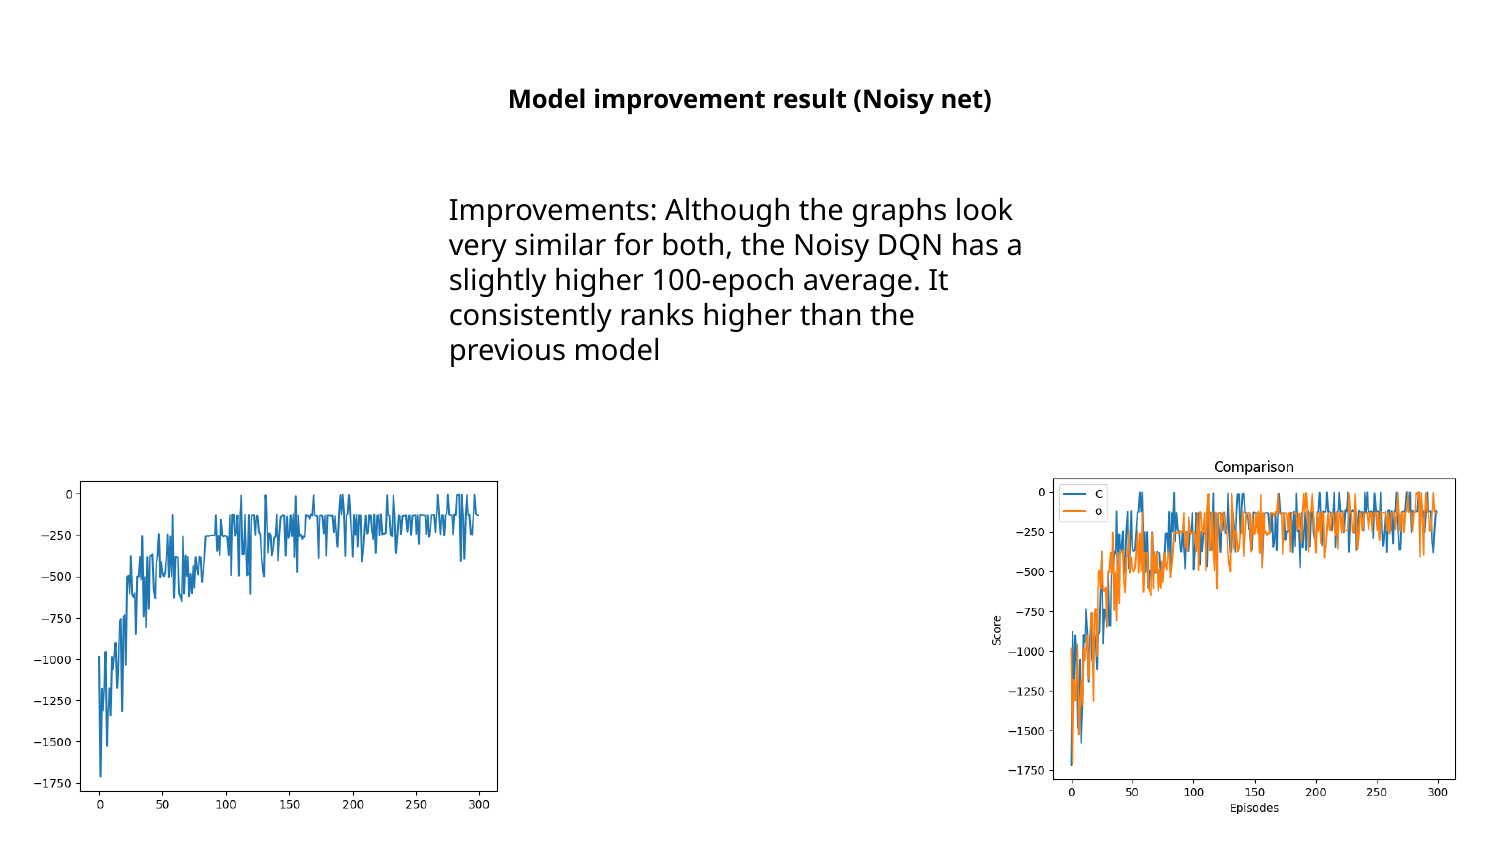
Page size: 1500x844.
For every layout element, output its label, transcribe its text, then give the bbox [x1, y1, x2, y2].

title Model improvement result (Noisy net) [75, 67, 1425, 129]
picture [983, 452, 1464, 822]
text_box Improvements: Although the graphs look very similar for both, the Noisy DQN has a slightly higher 100-epoch average. It consistently ranks higher than the previous model [433, 176, 1046, 304]
picture [24, 472, 505, 819]
